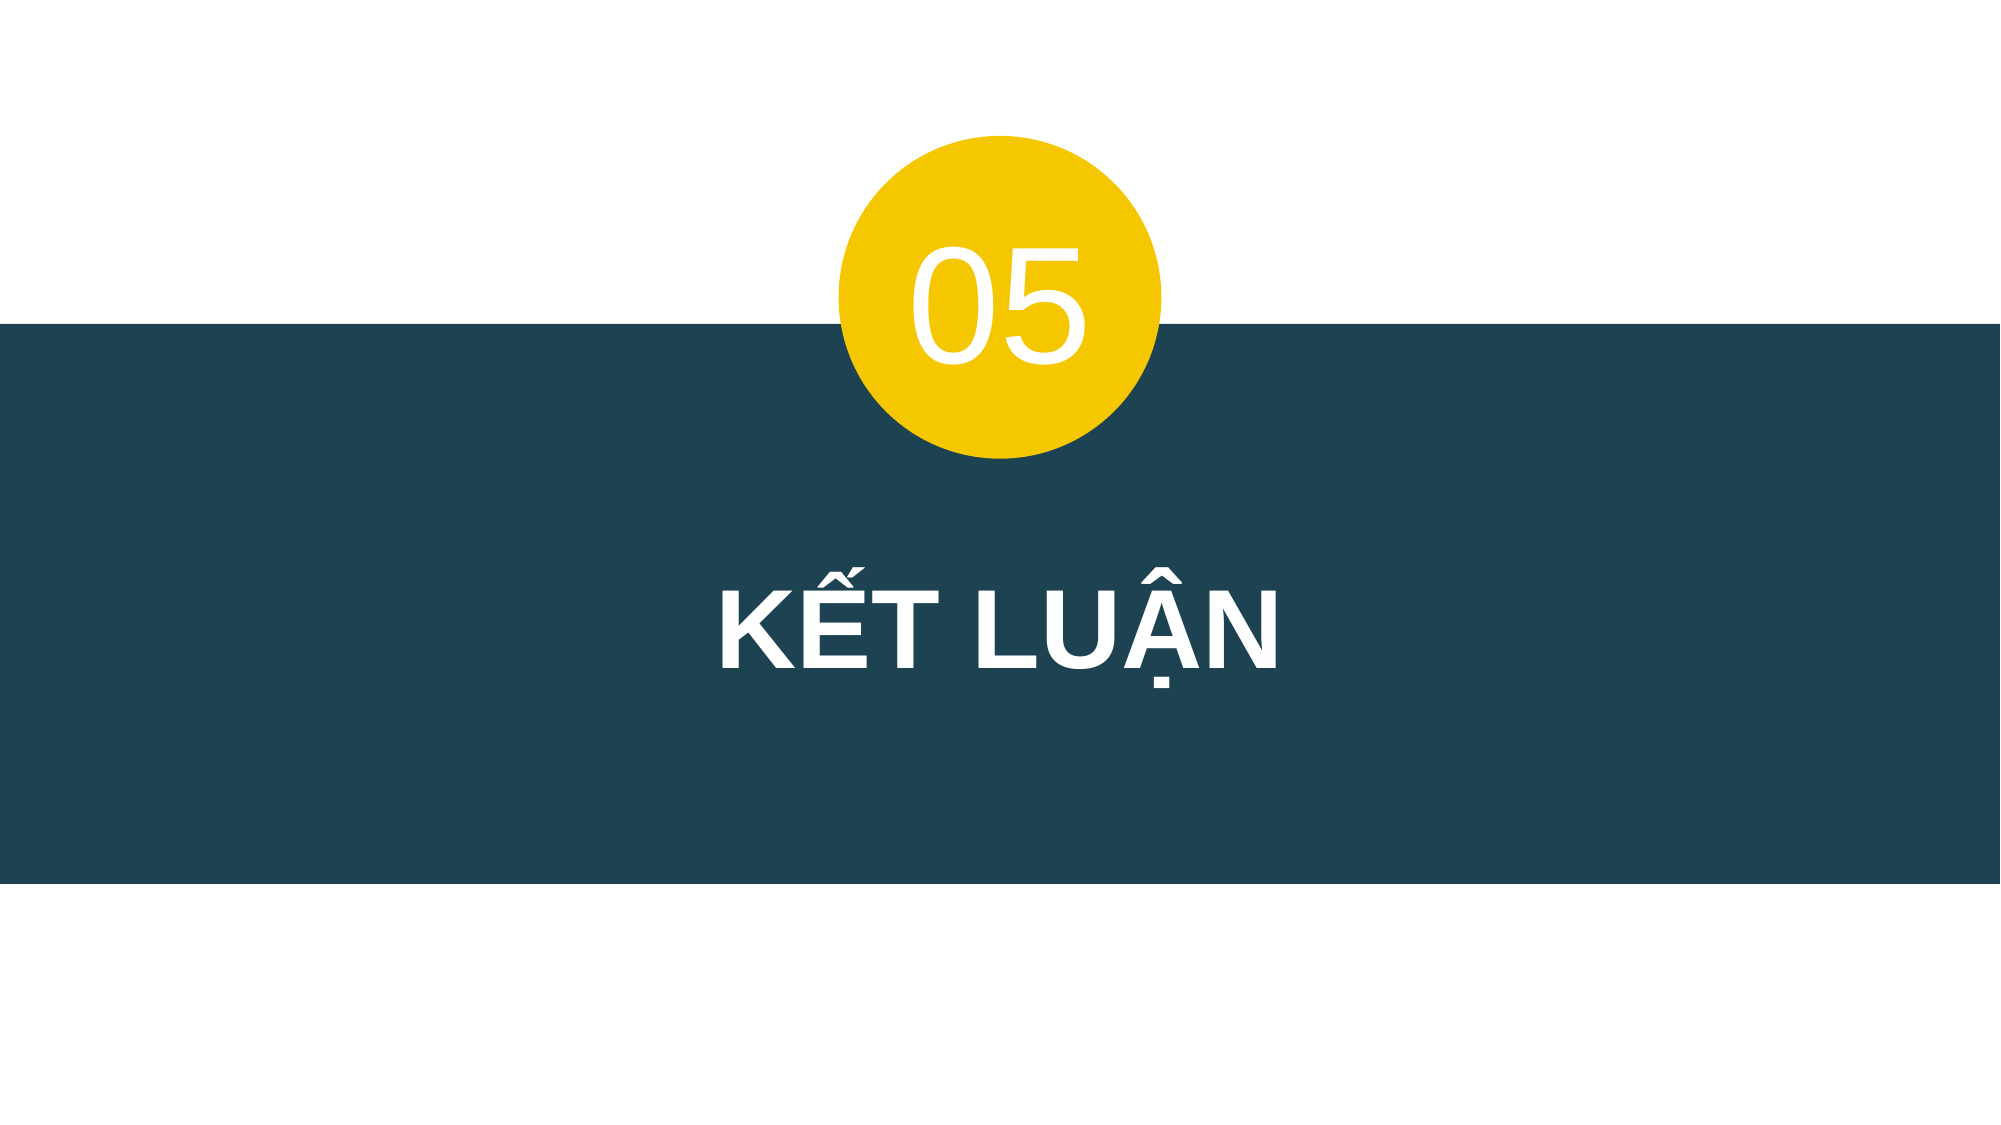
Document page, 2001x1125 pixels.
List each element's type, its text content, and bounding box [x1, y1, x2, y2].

text_box [0, 323, 2000, 885]
text_box 05 [837, 134, 1163, 460]
text_box KẾT LUẬN [700, 549, 1300, 699]
